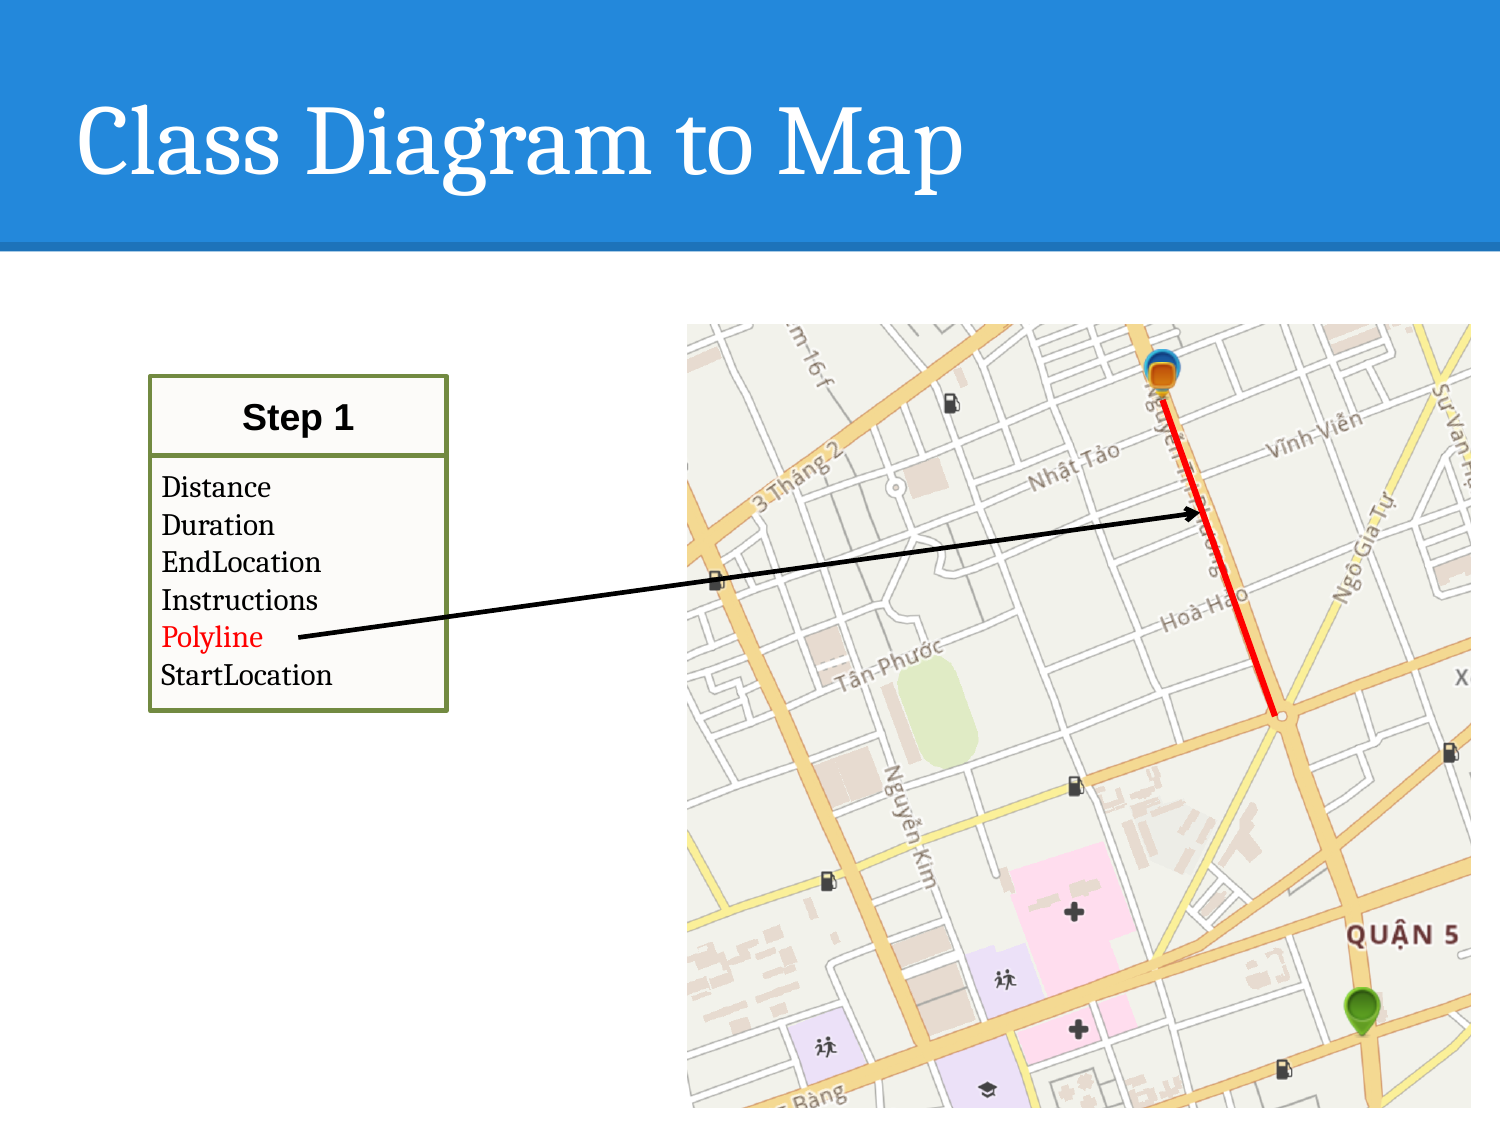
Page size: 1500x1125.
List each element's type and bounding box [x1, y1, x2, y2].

text_box [149, 375, 1276, 717]
text_box [63, 66, 980, 202]
picture [687, 324, 1471, 1108]
